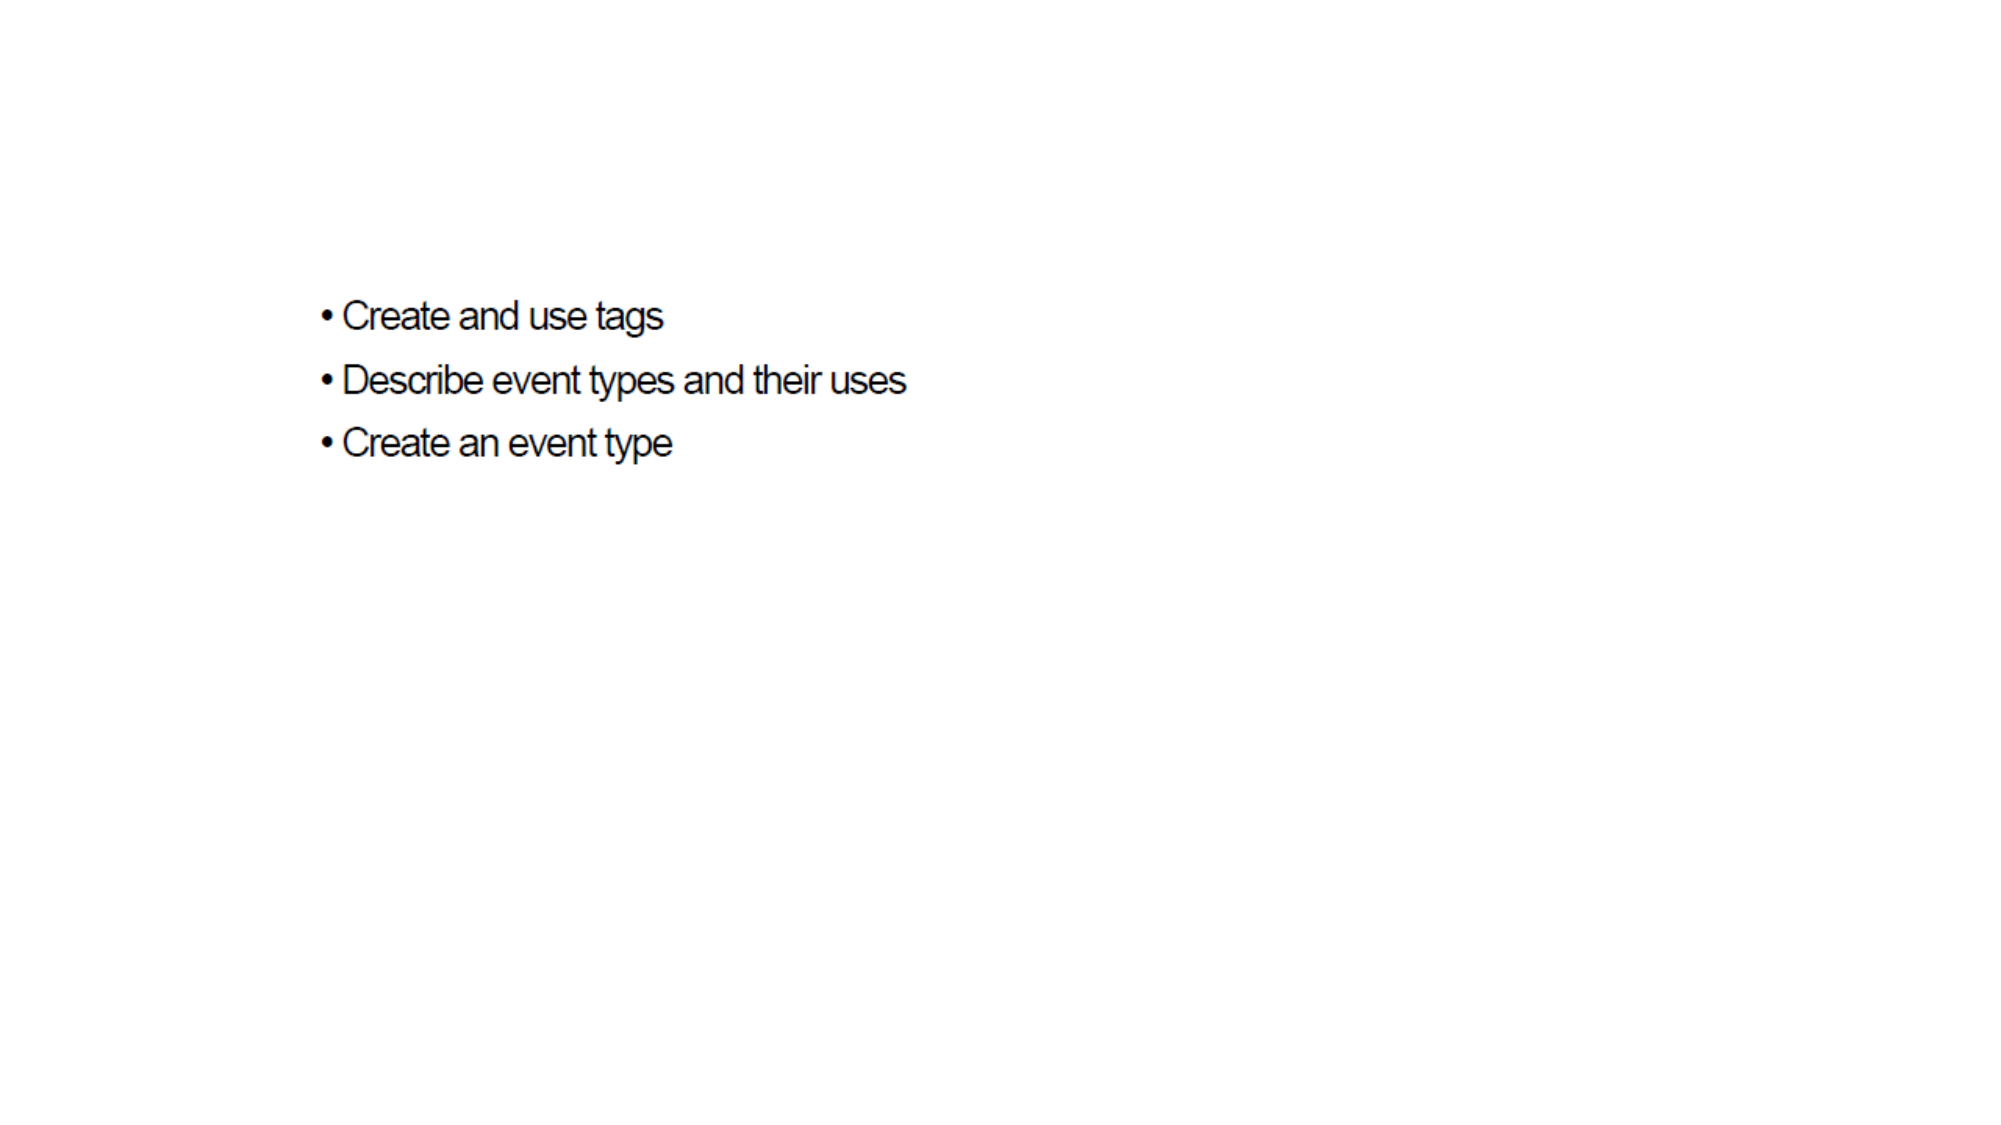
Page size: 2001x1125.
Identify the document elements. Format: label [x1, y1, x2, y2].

picture [277, 269, 1723, 856]
